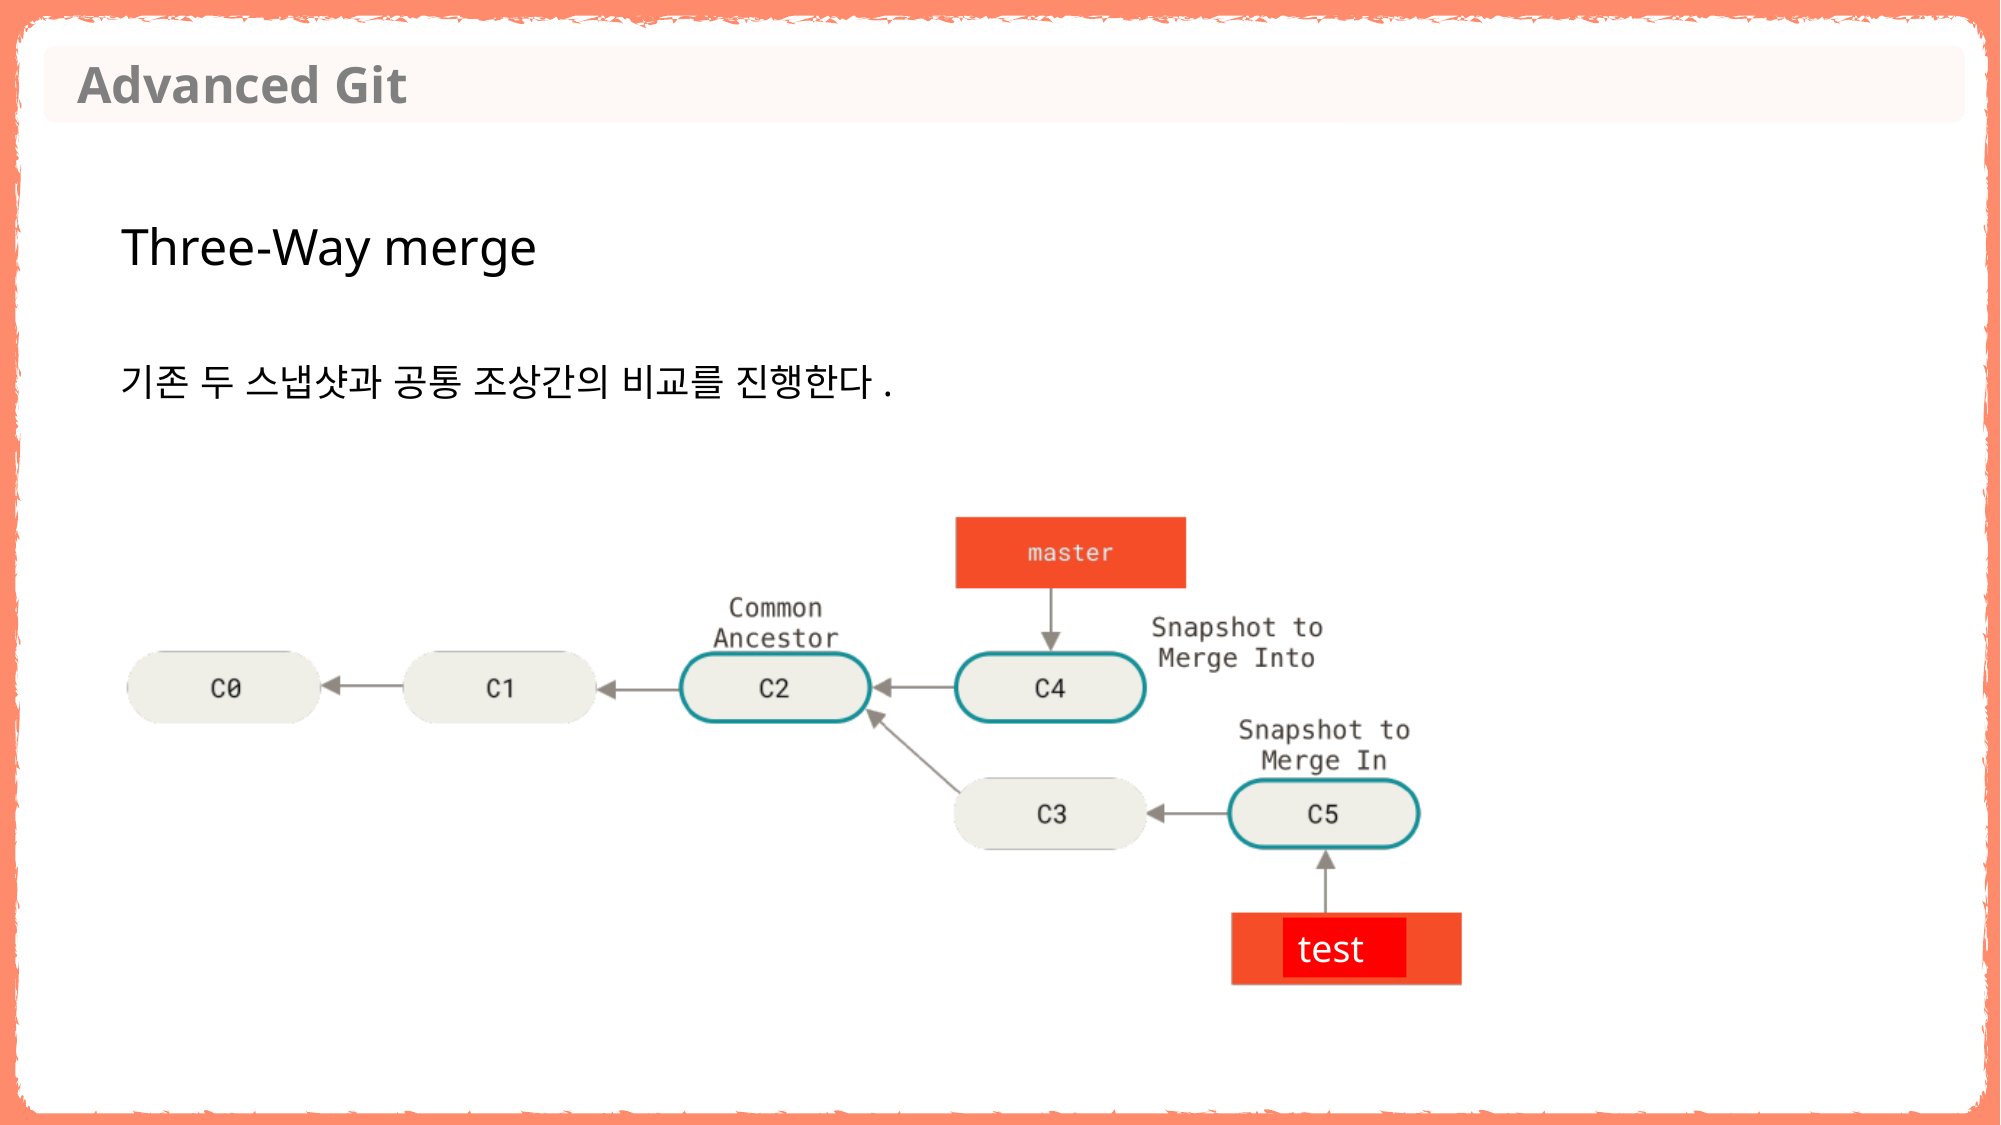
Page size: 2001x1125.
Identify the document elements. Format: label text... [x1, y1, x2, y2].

text_box Advanced Git [42, 44, 1967, 124]
text_box 기존 두 스냅샷과 공통 조상간의 비교를 진행한다. [106, 351, 895, 411]
text_box Three-Way merge [106, 207, 1133, 283]
picture [114, 462, 1478, 1003]
text_box [0, 0, 2000, 1125]
